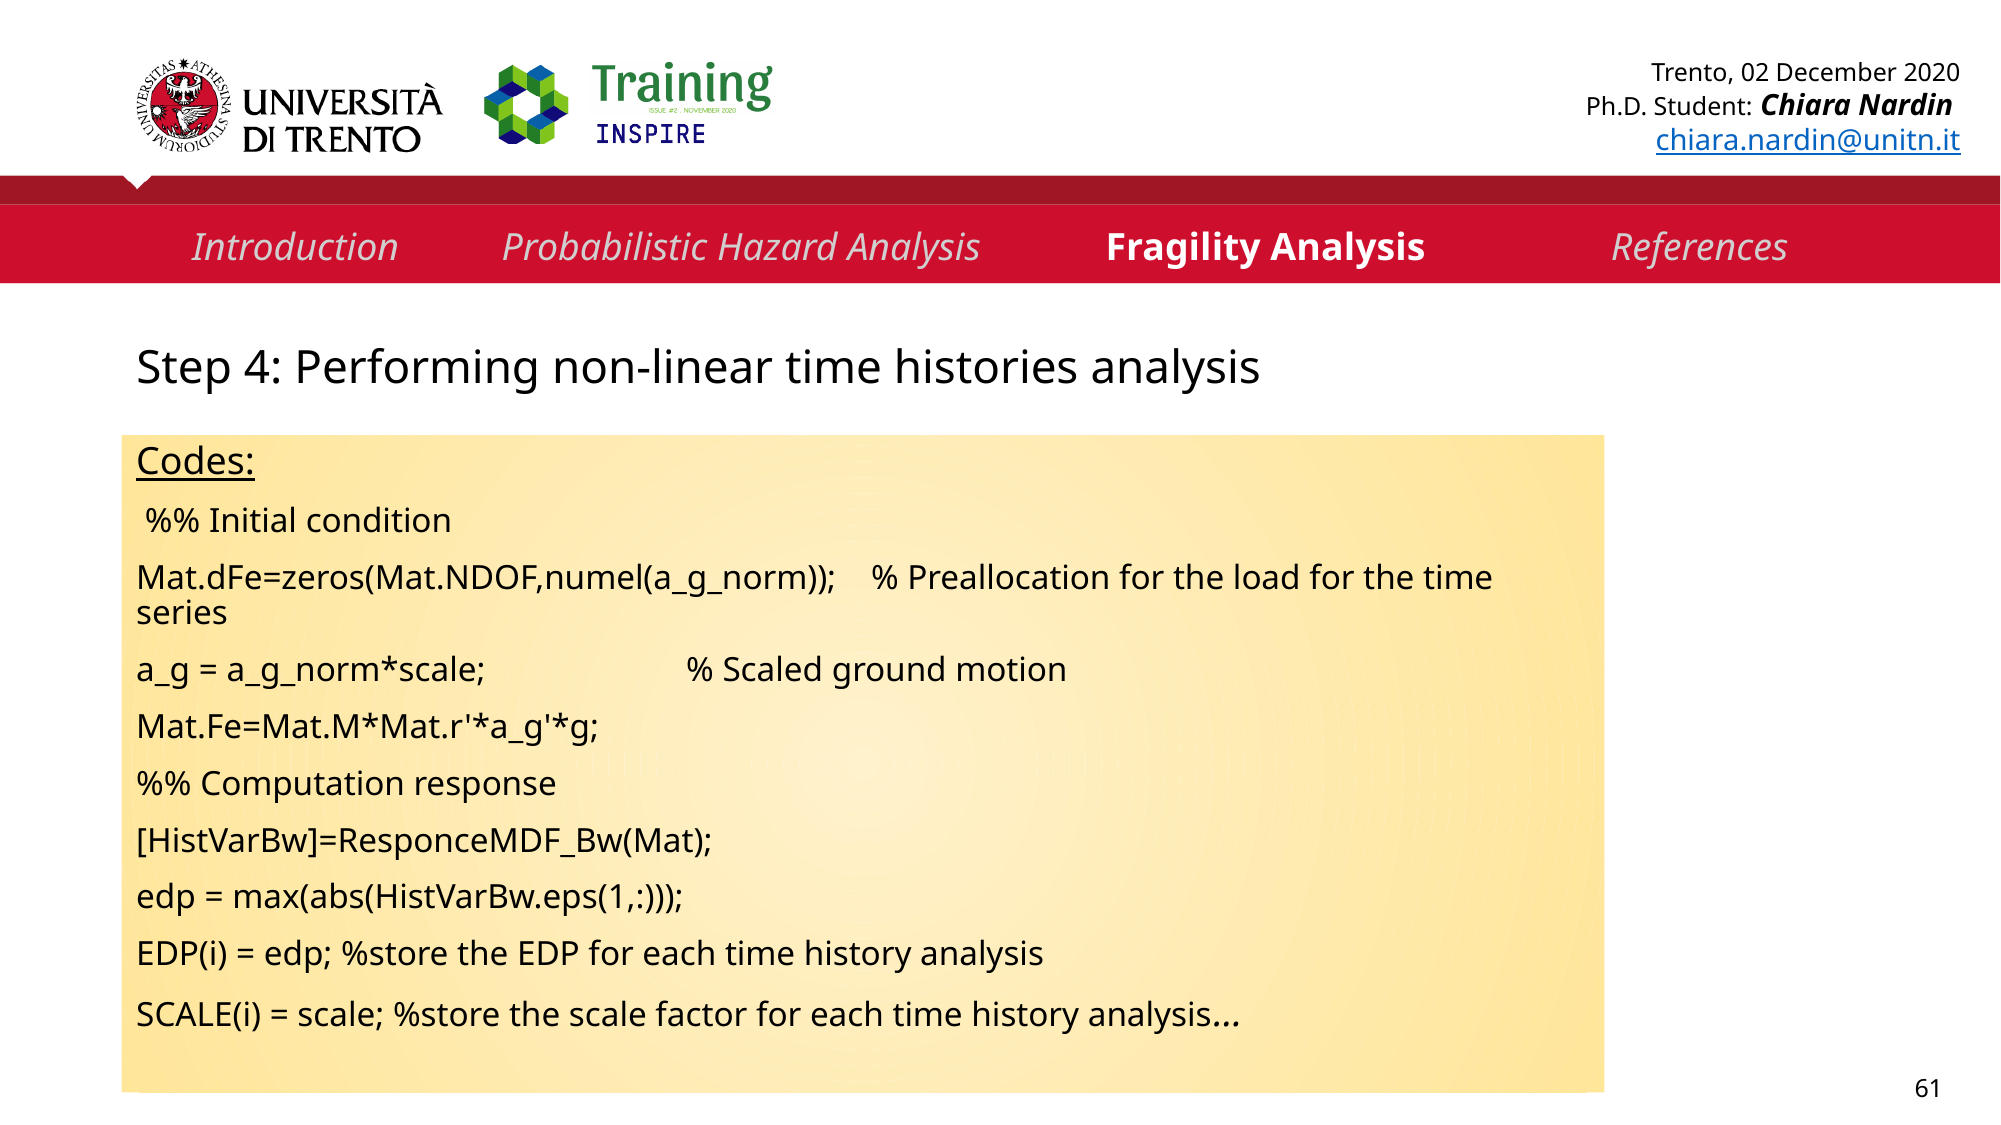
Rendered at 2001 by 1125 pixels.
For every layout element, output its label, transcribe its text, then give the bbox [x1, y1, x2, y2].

table_header Probabilistic Hazard Analysis [470, 213, 1013, 273]
slide_number 61 [1857, 1065, 2000, 1125]
list Step 4: Performing non-linear time histories analysis [121, 336, 1858, 408]
table_header Introduction [122, 213, 470, 273]
picture [0, 0, 2001, 1125]
text_box Codes: %% Initial condition Mat.dFe=zeros(Mat.NDOF,numel(a_g_norm)); % Preallocation for the load for the time series a_g = a_g_norm*scale; % Scaled ground motion Mat.Fe=Mat.M*Mat.r'*a_g'*g; %% Computation response [HistVarBw]=ResponceMDF_Bw(Mat); edp = max(abs(HistVarBw.eps(1,:))); EDP(i) = edp; %store the EDP for each time history analysis SCALE(i) = scale; %store the scale factor for each time history analysis… [121, 435, 1605, 1093]
table_header Fragility Analysis [1013, 213, 1518, 273]
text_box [476, 61, 777, 163]
table_header References [1518, 213, 1881, 273]
text_box Trento, 02 December 2020 Ph.D. Student: Chiara Nardin chiara.nardin@unitn.it [1401, 48, 1976, 169]
